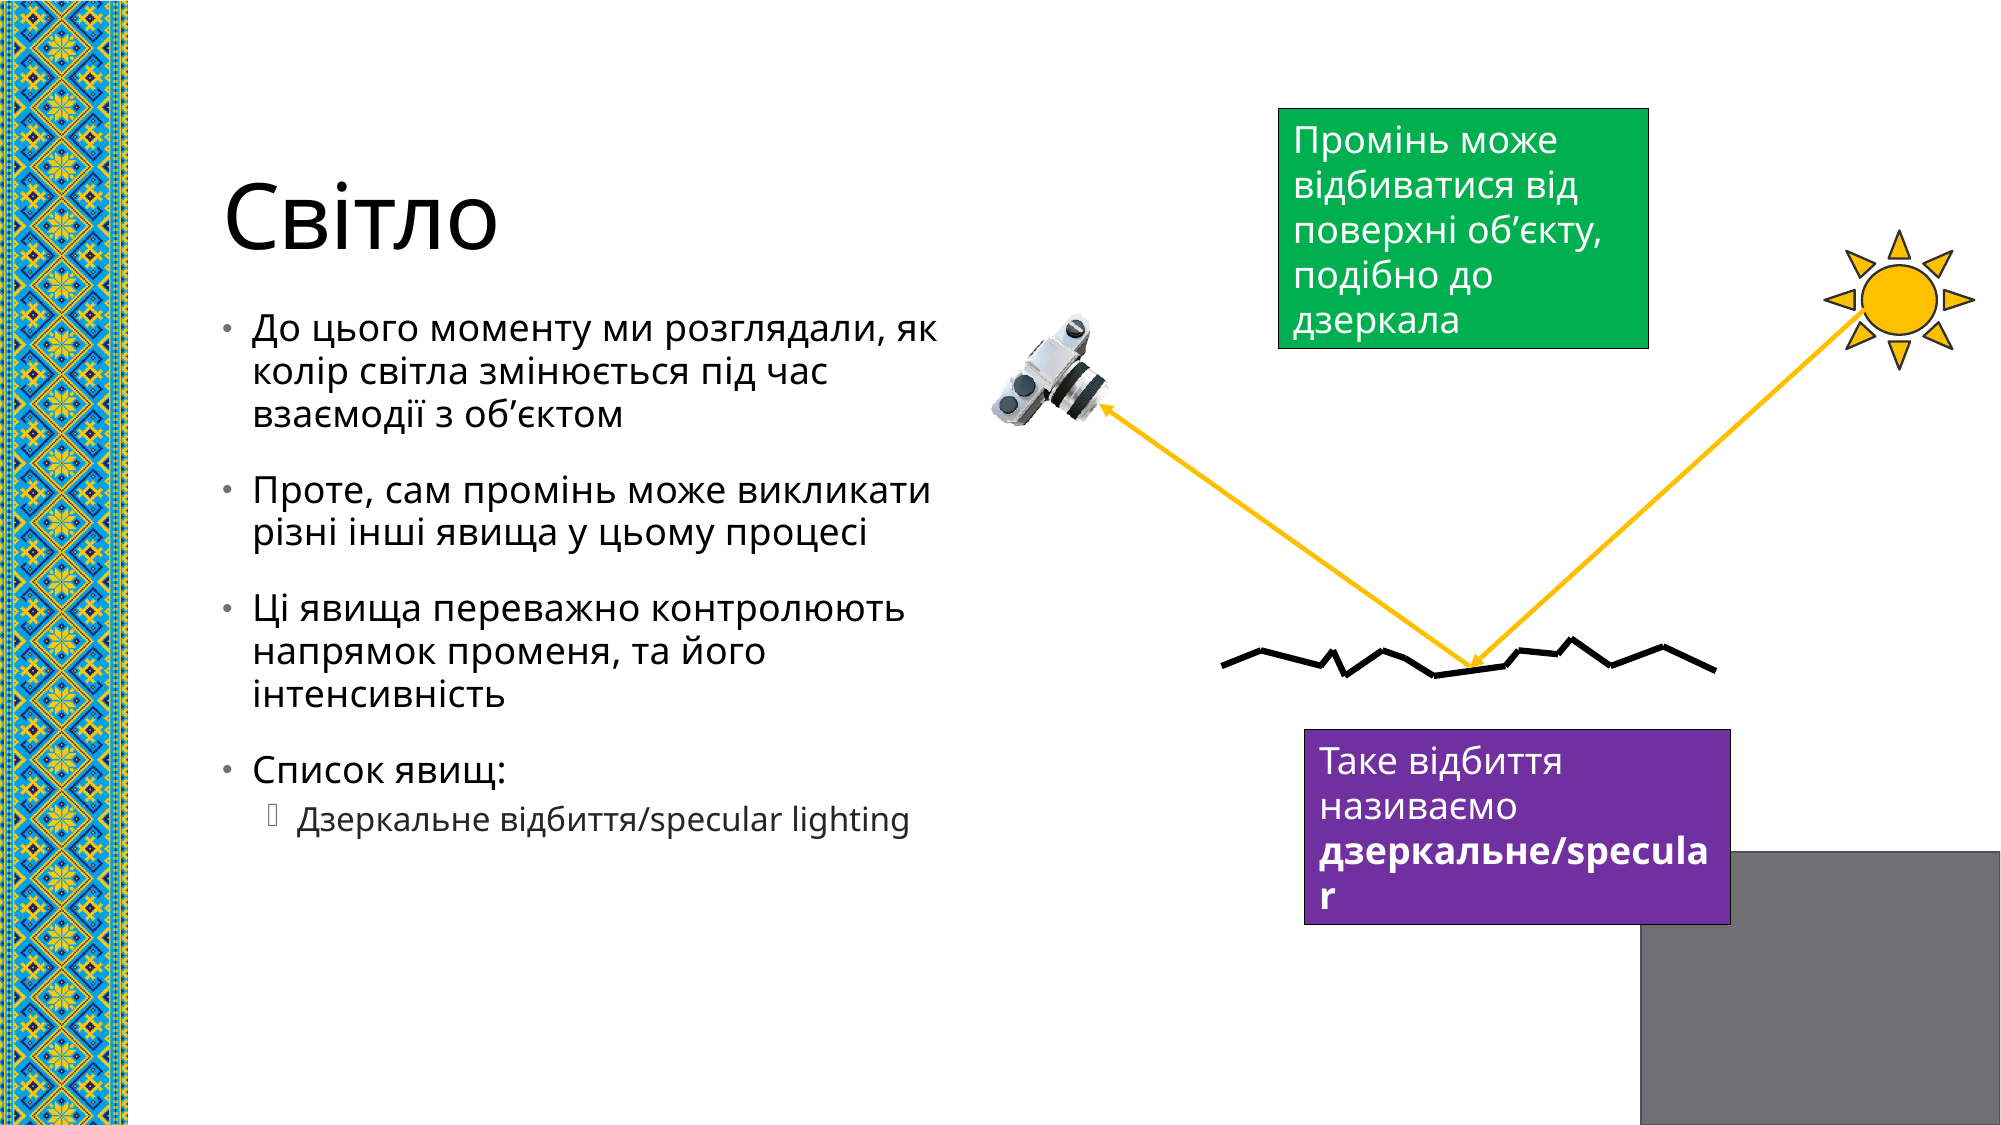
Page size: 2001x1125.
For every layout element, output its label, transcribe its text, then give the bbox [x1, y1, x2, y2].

picture [21, 185, 45, 208]
picture [22, 660, 44, 682]
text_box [1098, 403, 1470, 667]
picture [21, 7, 45, 30]
picture [30, 2, 93, 1124]
picture [79, 838, 101, 859]
picture [79, 1016, 102, 1037]
text_box [1860, 264, 1939, 336]
text_box [1845, 249, 1877, 279]
picture [22, 897, 44, 919]
picture [78, 245, 102, 266]
title Світло [206, 60, 1797, 278]
picture [99, 393, 110, 415]
picture [78, 423, 102, 444]
picture [14, 1046, 25, 1067]
picture [22, 719, 44, 741]
text_box [1942, 288, 1976, 312]
picture [14, 927, 25, 948]
picture [79, 720, 102, 741]
picture [98, 512, 110, 533]
picture [99, 453, 110, 474]
picture [79, 364, 102, 385]
text_box [1922, 321, 1954, 351]
picture [14, 156, 25, 177]
picture [21, 1016, 45, 1038]
picture [98, 927, 110, 948]
picture [14, 215, 25, 237]
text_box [1469, 308, 1866, 669]
list До цього моменту ми розглядали, як колір світла змінюється під час взаємодії з об’єктом Проте, сам промінь може викликати різні інші явища у цьому процесі Ці явища переважно контролюють напрямок променя, та його інтенсивність Список явищ: Дзеркальне відбиття/specular lighting [206, 299, 963, 1014]
text_box Таке відбиття називаємо дзеркальне/specular [1304, 729, 1731, 925]
picture [78, 601, 102, 622]
picture [14, 749, 25, 770]
picture [985, 307, 1141, 463]
picture [14, 571, 25, 592]
picture [79, 482, 101, 504]
text_box Промінь може відбиватися від поверхні об’єкту, подібно до дзеркала [1278, 108, 1649, 349]
picture [120, 2, 128, 1124]
picture [79, 67, 101, 89]
text_box [1887, 340, 1912, 371]
picture [14, 453, 25, 474]
picture [14, 97, 25, 118]
picture [21, 245, 45, 267]
picture [14, 275, 25, 296]
picture [99, 571, 110, 592]
picture [22, 838, 44, 860]
picture [78, 779, 102, 800]
text_box [1823, 288, 1856, 304]
picture [14, 334, 25, 355]
picture [99, 156, 110, 177]
picture [79, 1076, 101, 1096]
picture [99, 809, 110, 830]
picture [79, 126, 101, 148]
picture [99, 37, 110, 59]
picture [21, 600, 45, 623]
picture [98, 275, 110, 296]
picture [98, 334, 110, 355]
picture [79, 898, 101, 919]
picture [14, 631, 25, 652]
picture [79, 304, 101, 326]
picture [98, 97, 110, 118]
picture [21, 956, 45, 978]
picture [14, 809, 25, 830]
picture [14, 393, 25, 415]
picture [99, 987, 110, 1008]
picture [99, 631, 110, 652]
picture [22, 126, 44, 148]
picture [78, 957, 102, 978]
picture [22, 363, 45, 385]
picture [22, 304, 44, 326]
picture [99, 1105, 110, 1124]
picture [14, 512, 25, 533]
picture [14, 987, 25, 1008]
picture [22, 67, 44, 89]
picture [98, 1046, 110, 1067]
picture [14, 868, 26, 889]
picture [21, 422, 45, 445]
picture [79, 542, 101, 563]
picture [14, 37, 25, 59]
picture [22, 1075, 44, 1097]
picture [78, 186, 102, 207]
picture [21, 778, 45, 800]
picture [99, 215, 110, 237]
picture [99, 749, 110, 770]
picture [14, 1105, 25, 1124]
picture [79, 660, 101, 681]
picture [14, 690, 26, 711]
text_box [1922, 249, 1954, 279]
picture [22, 541, 44, 563]
text_box [1887, 229, 1912, 260]
picture [22, 482, 44, 504]
picture [0, 2, 11, 1124]
picture [98, 690, 110, 711]
picture [98, 868, 110, 889]
picture [78, 8, 102, 29]
